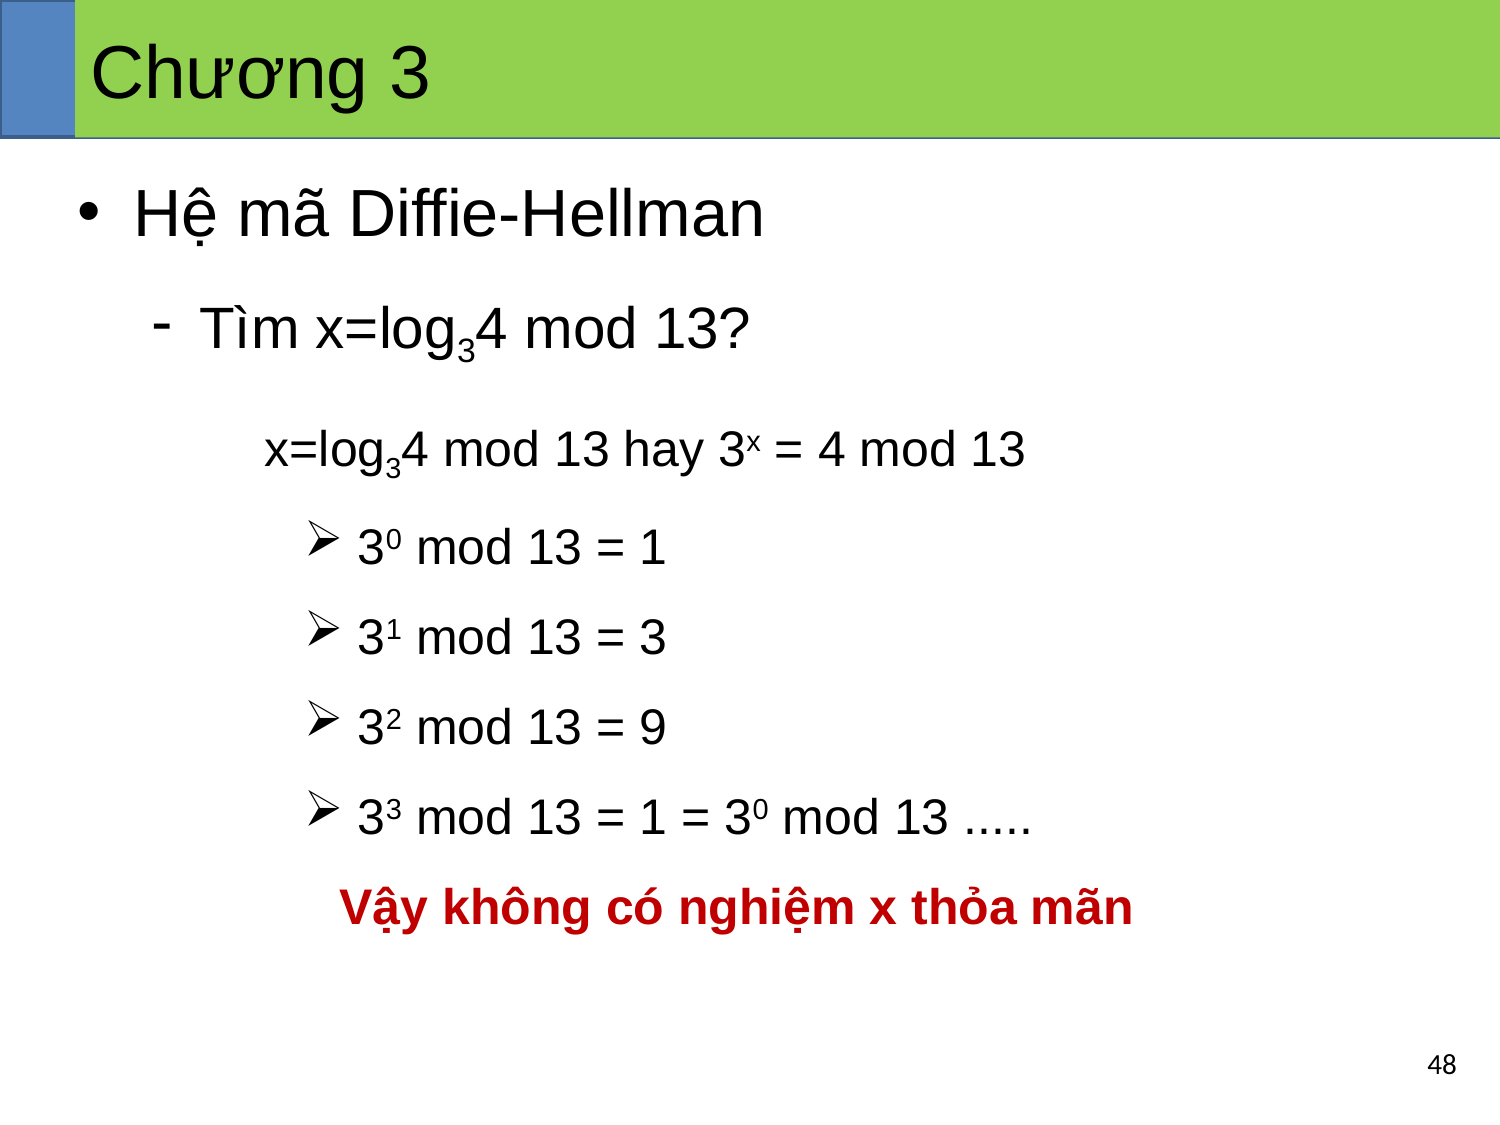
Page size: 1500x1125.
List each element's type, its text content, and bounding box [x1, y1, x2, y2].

list Hệ mã Diffie-Hellman Tìm x=log34 mod 13? [62, 162, 1425, 1025]
text_box x=log34 mod 13 hay 3x = 4 mod 13 30 mod 13 = 1 31 mod 13 = 3 32 mod 13 = 9 33 mod 13 = 1 = 30 mod 13 ..... Vậy không có nghiệm x thỏa mãn [249, 374, 1175, 943]
slide_number 48 [1412, 1037, 1488, 1098]
title Chương 3 [75, 0, 1500, 138]
